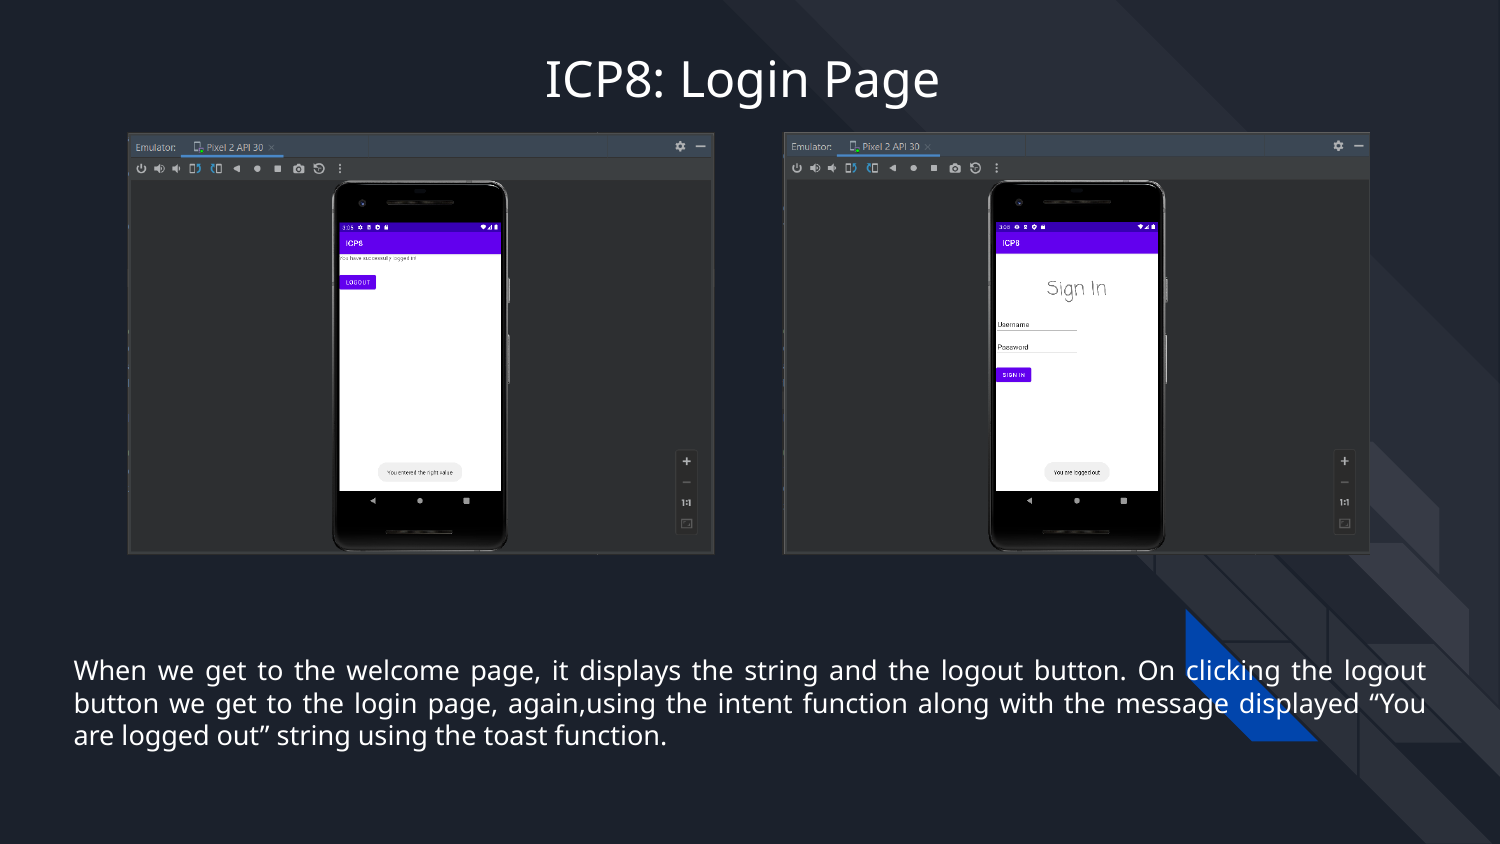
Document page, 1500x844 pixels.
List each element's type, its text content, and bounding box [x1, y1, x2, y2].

title ICP8: Login Page [172, 32, 1328, 113]
picture [127, 132, 715, 555]
text_box When we get to the welcome page, it displays the string and the logout button. On clicking the logout button we get to the login page, again,using the intent function along with the message displayed “You are logged out” string using the toast function. [58, 638, 1442, 766]
picture [782, 131, 1370, 555]
